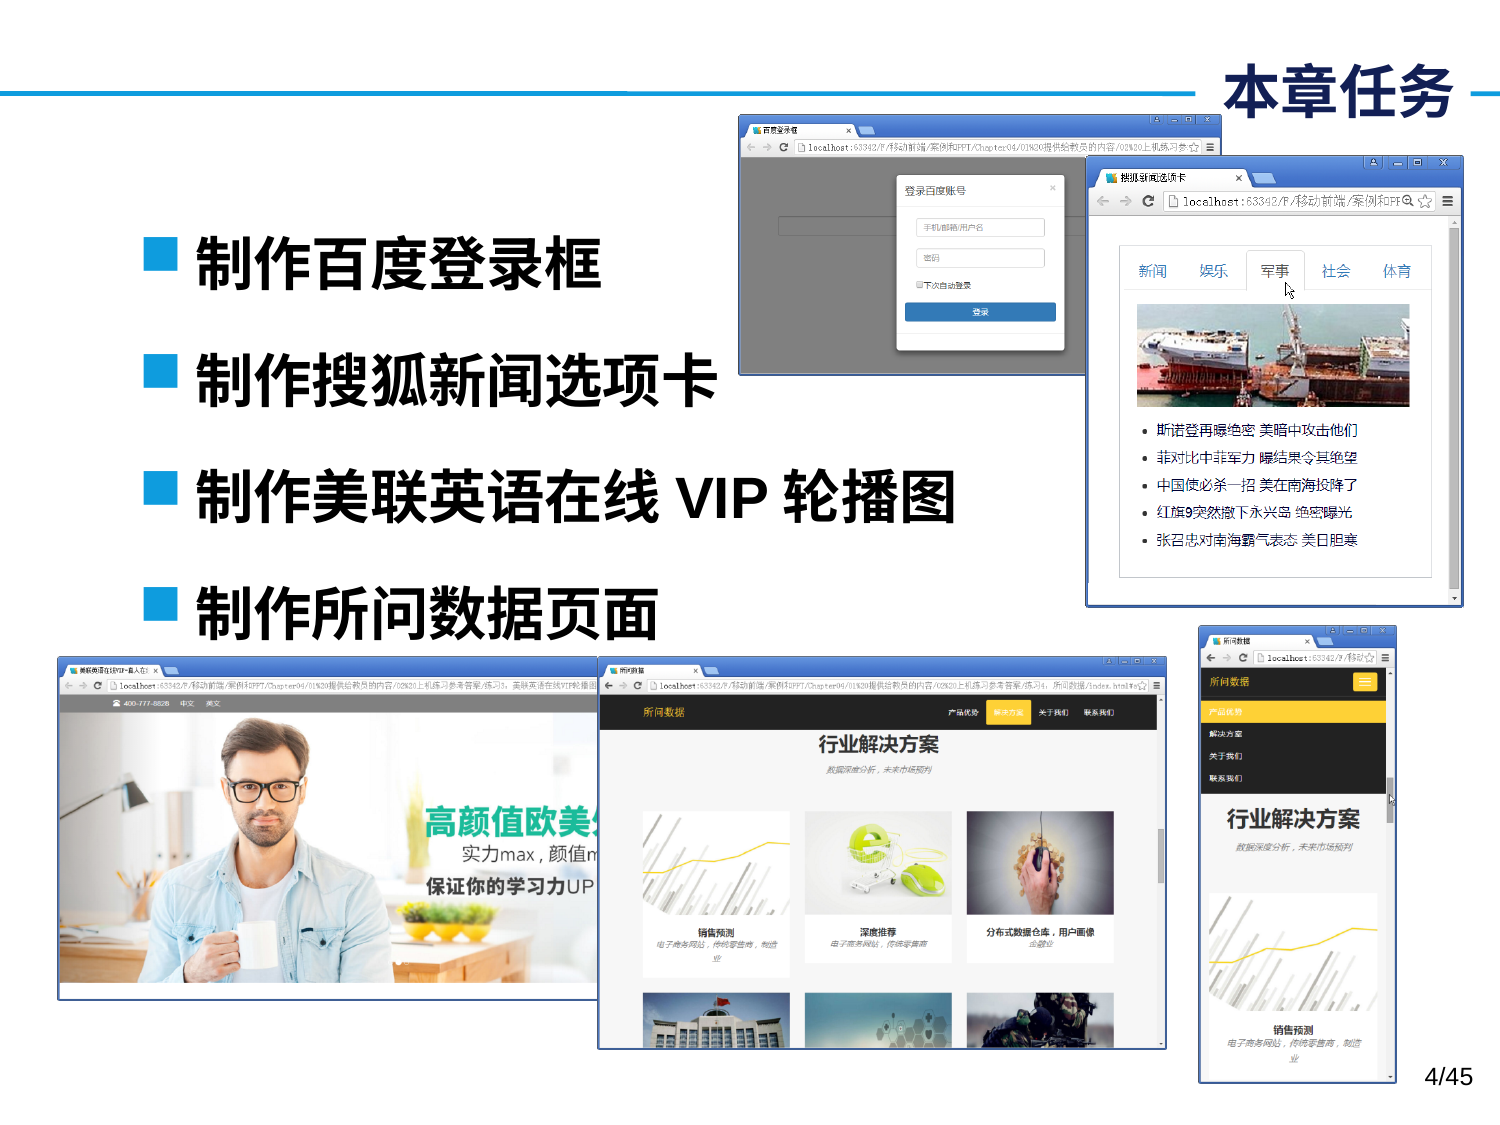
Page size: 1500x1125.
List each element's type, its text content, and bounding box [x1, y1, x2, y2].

title 本章任务 [1195, 46, 1471, 133]
picture [1198, 625, 1397, 1084]
picture [737, 114, 1465, 608]
slide_number 4/45 [1138, 1053, 1489, 1114]
picture [57, 655, 1167, 1050]
list 制作百度登录框 制作搜狐新闻选项卡 制作美联英语在线VIP轮播图 制作所问数据页面 [123, 184, 1379, 1029]
